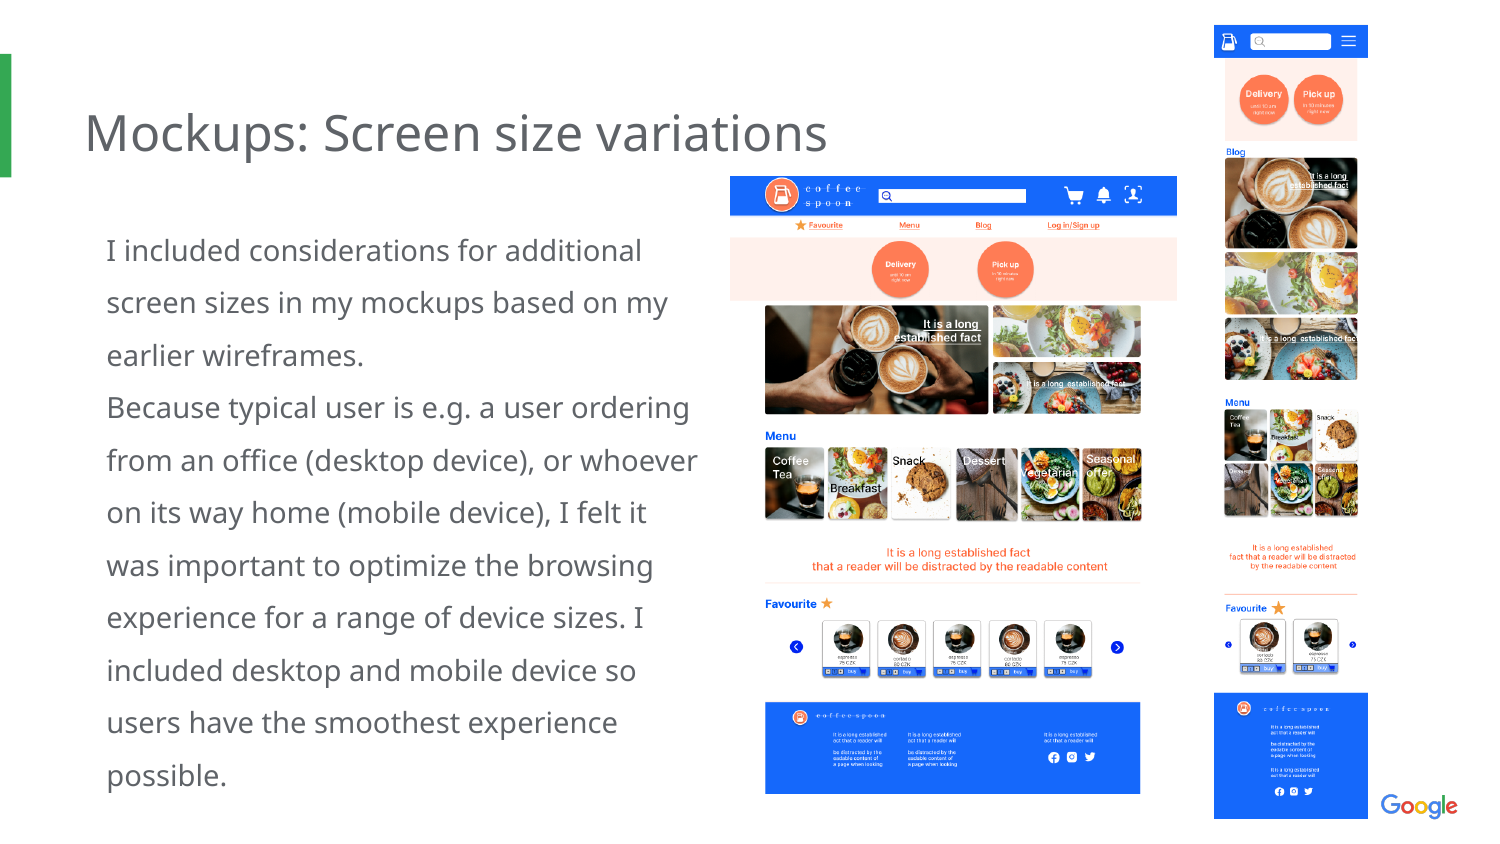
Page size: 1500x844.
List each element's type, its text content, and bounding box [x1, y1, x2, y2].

picture [1381, 794, 1458, 820]
picture [1213, 24, 1369, 819]
text_box Mockups: Screen size variations [84, 85, 1208, 176]
picture [730, 176, 1177, 794]
text_box I included considerations for additional screen sizes in my mockups based on my earlier wireframes. Because typical user is e.g. a user ordering from an office (desktop device), or whoever on its way home (mobile device), I felt it was important to optimize the browsing experience for a range of device sizes. I included desktop and mobile device so users have the smoothest experience possible. [106, 199, 716, 807]
